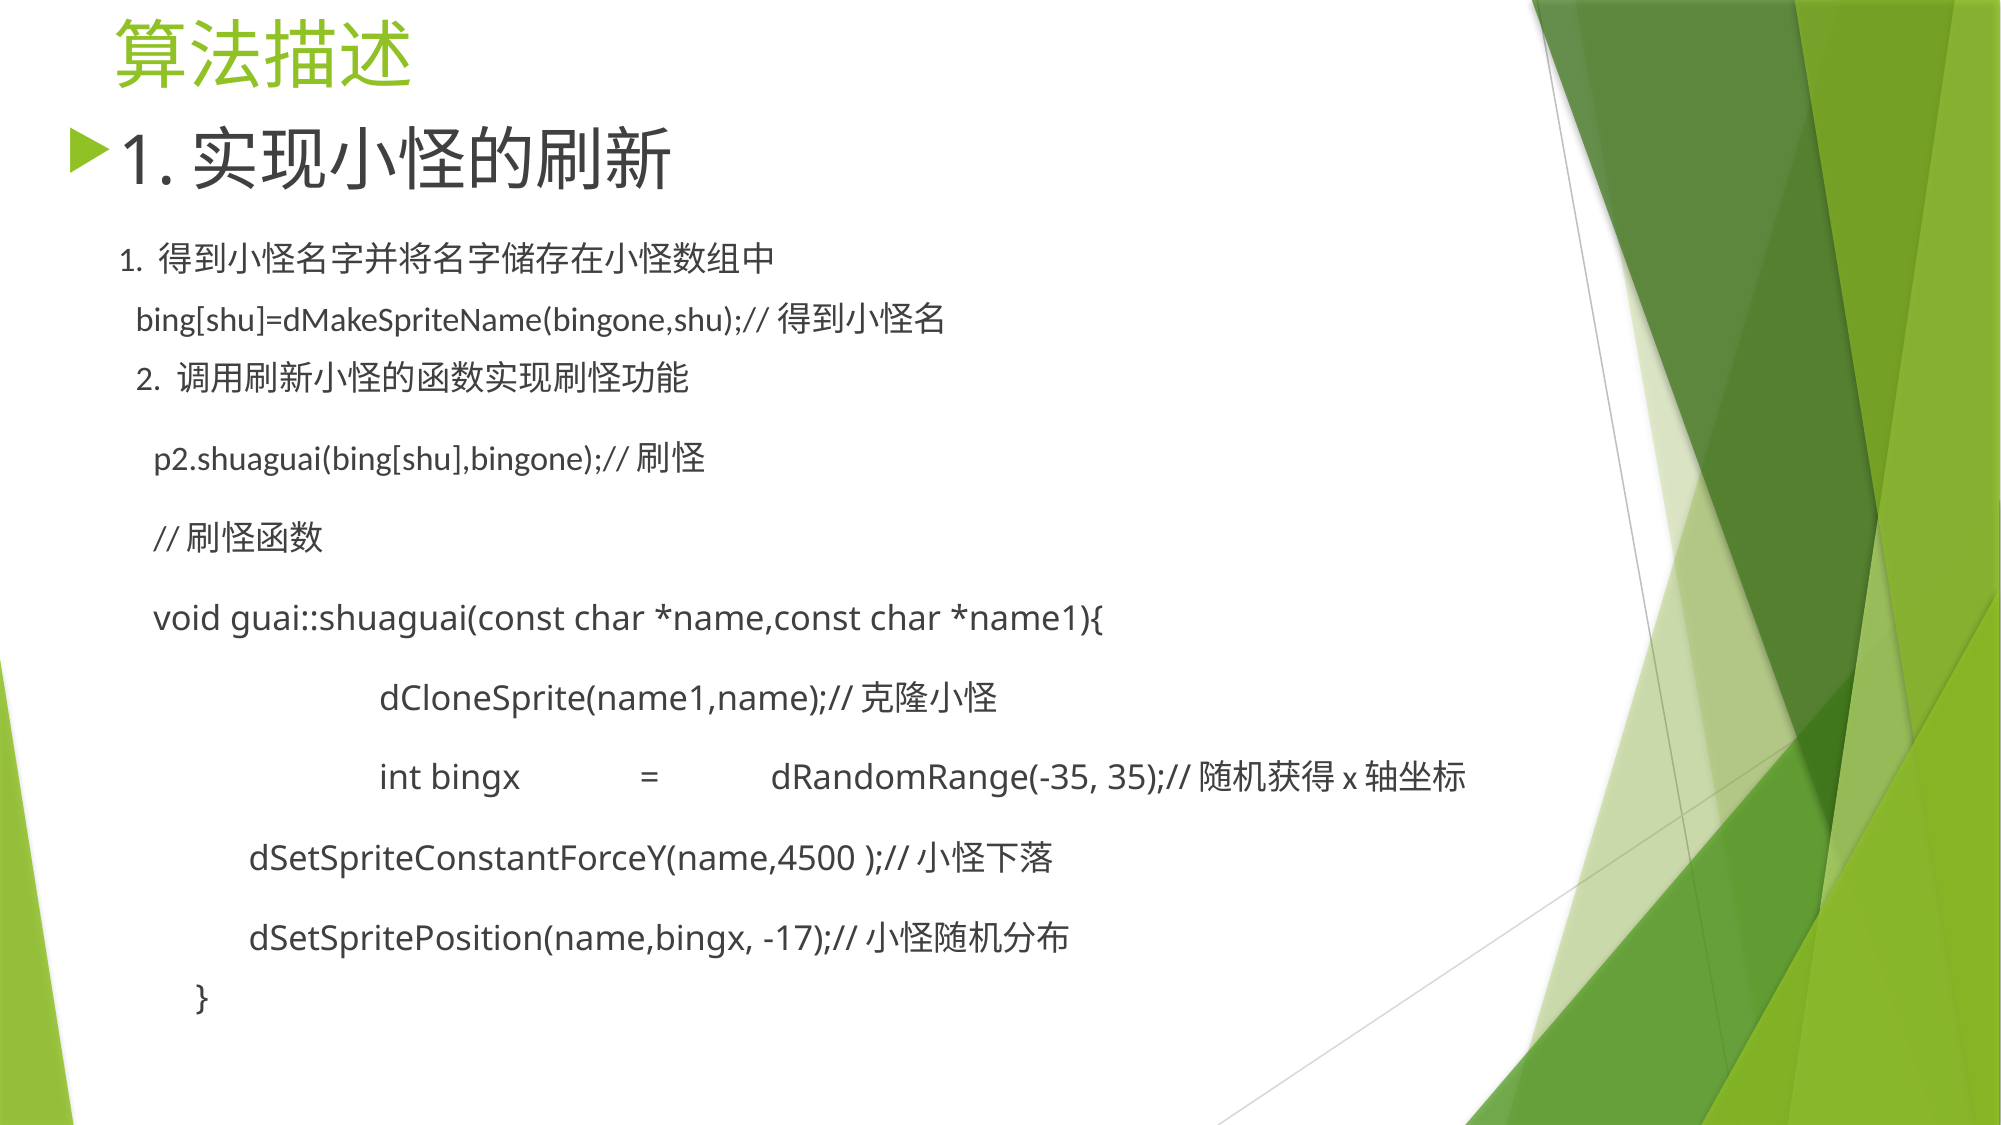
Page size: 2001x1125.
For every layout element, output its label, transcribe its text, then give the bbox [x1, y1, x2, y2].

title 算法描述 [98, 0, 1509, 108]
list 1.实现小怪的刷新 1. 得到小怪名字并将名字储存在小怪数组中 bing[shu]=dMakeSpriteName(bingone,shu);//得到小怪名 2. 调用刷新小怪的函数实现刷怪功能 p2.shuaguai(bing[shu],bingone);//刷怪 //刷怪函数 void guai::shuaguai(const char *name,const char *name1){ dCloneSprite(name1,name);//克隆小怪 int bingx = dRandomRange(-35, 35);//随机获得x轴坐标 dSetSpriteConstantForceY(name,4500 );//小怪下落 dSetSpritePosition(name,bingx, -17);//小怪随机分布 } [50, 108, 1717, 1025]
